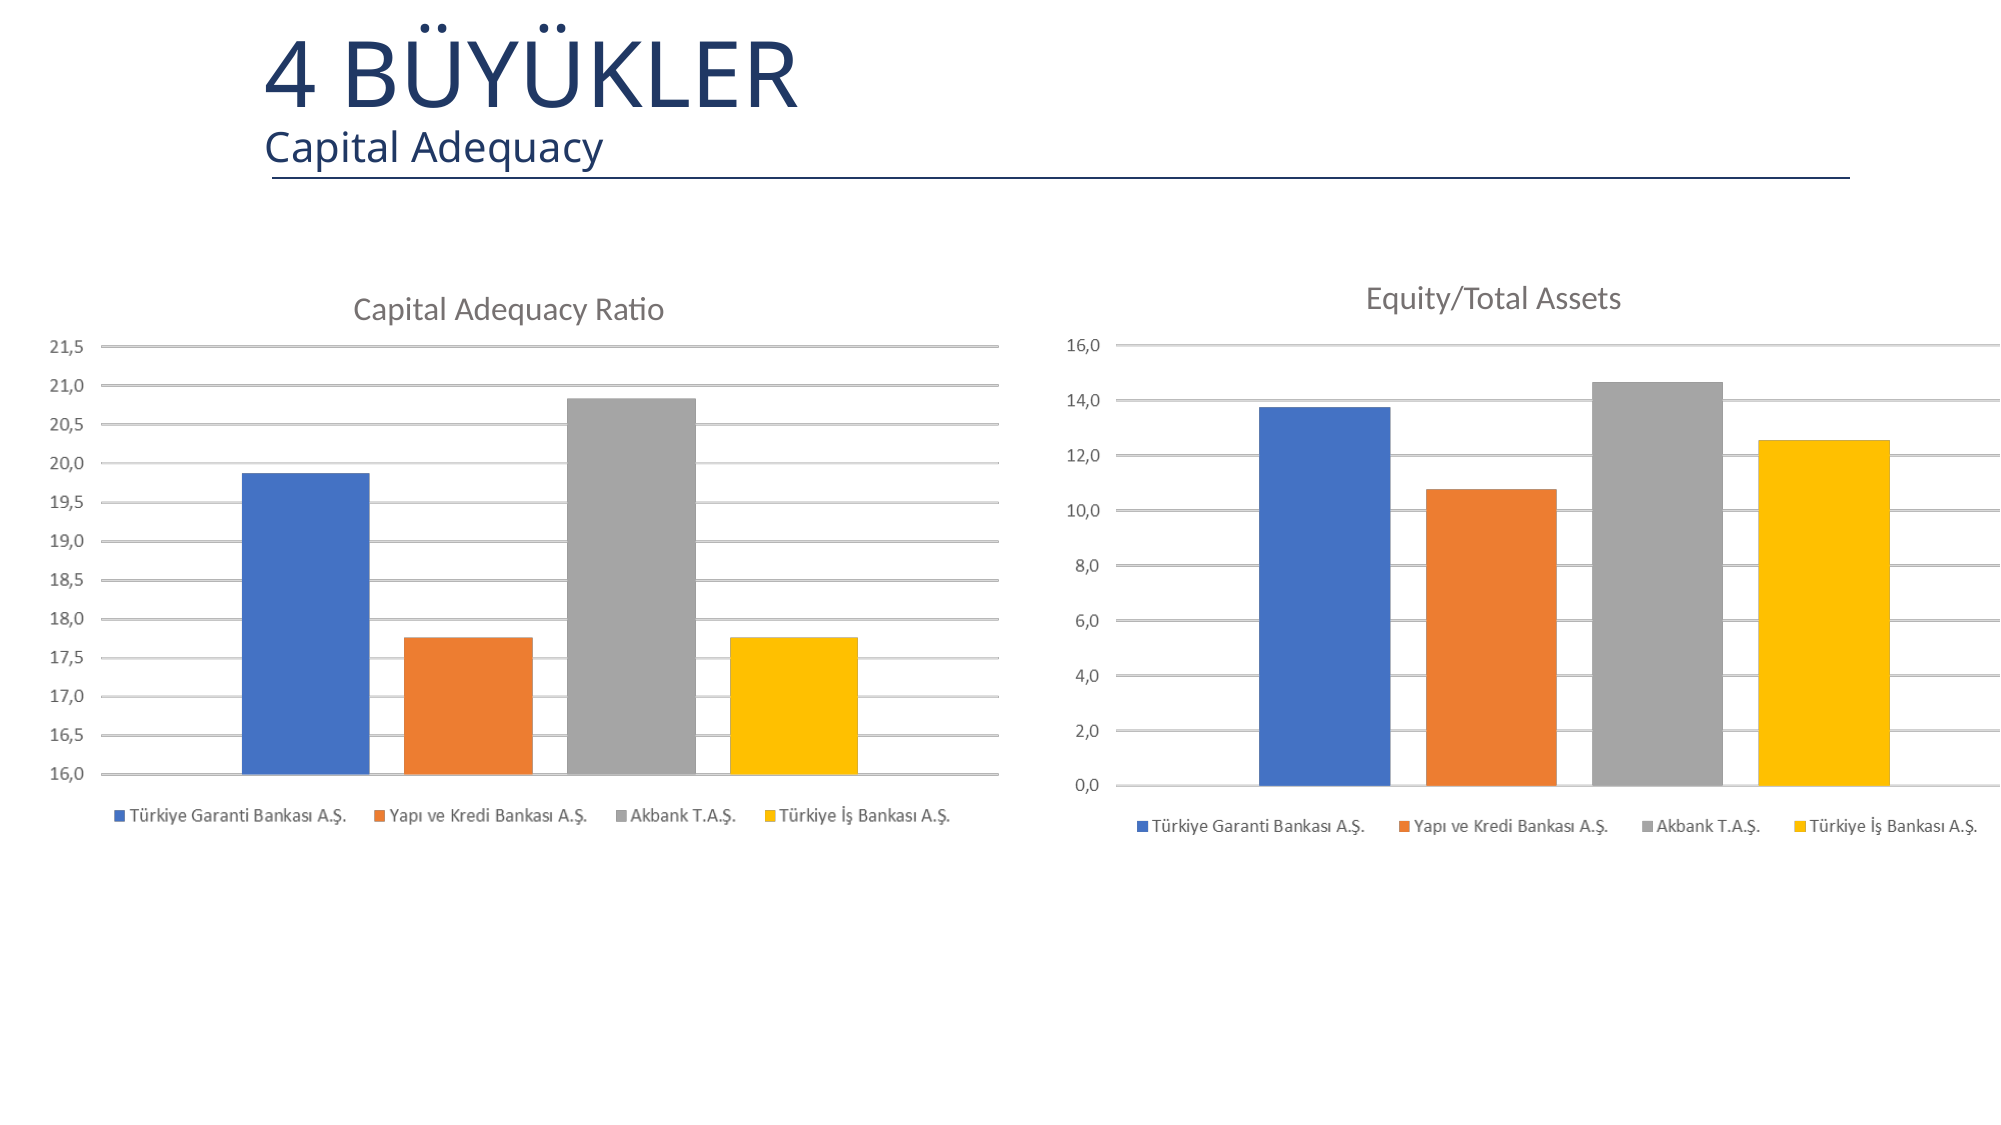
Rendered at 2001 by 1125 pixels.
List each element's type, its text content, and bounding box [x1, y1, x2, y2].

picture [1052, 268, 2000, 857]
title 4 BÜYÜKLER Capital Adequacy [249, 0, 1863, 200]
picture [35, 268, 1022, 846]
